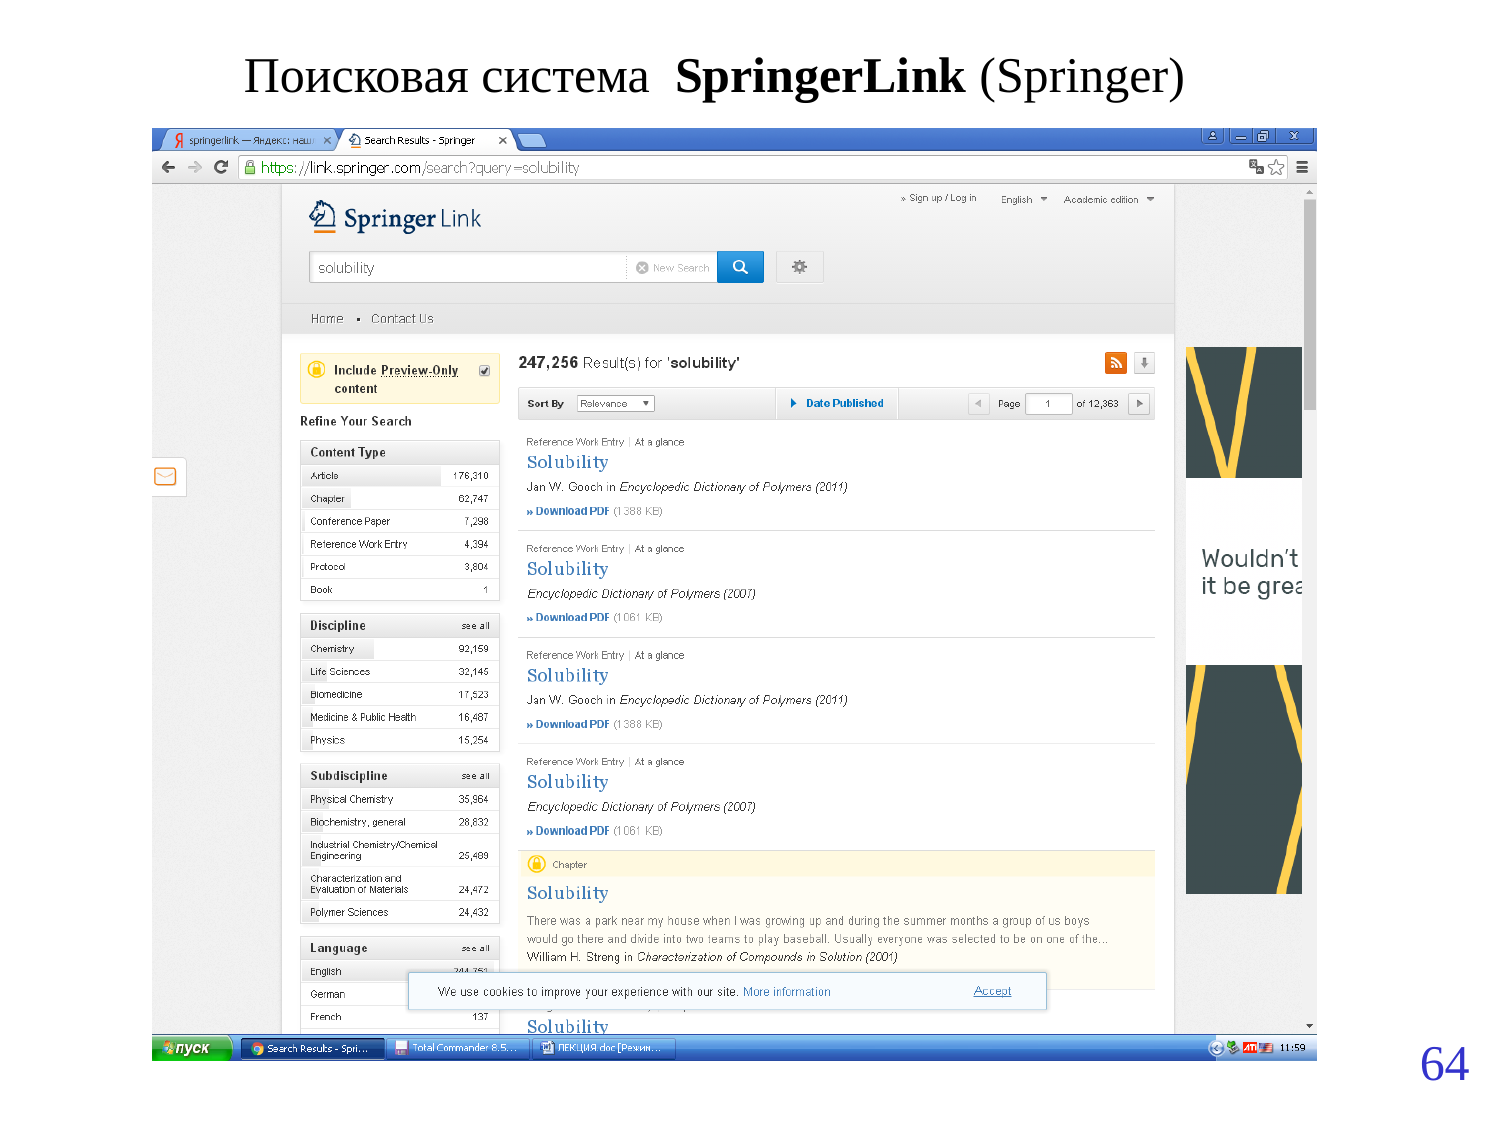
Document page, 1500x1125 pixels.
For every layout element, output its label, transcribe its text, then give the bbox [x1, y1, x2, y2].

title Поисковая система SpringerLink (Springer) [222, 35, 1207, 127]
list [152, 128, 1317, 1061]
